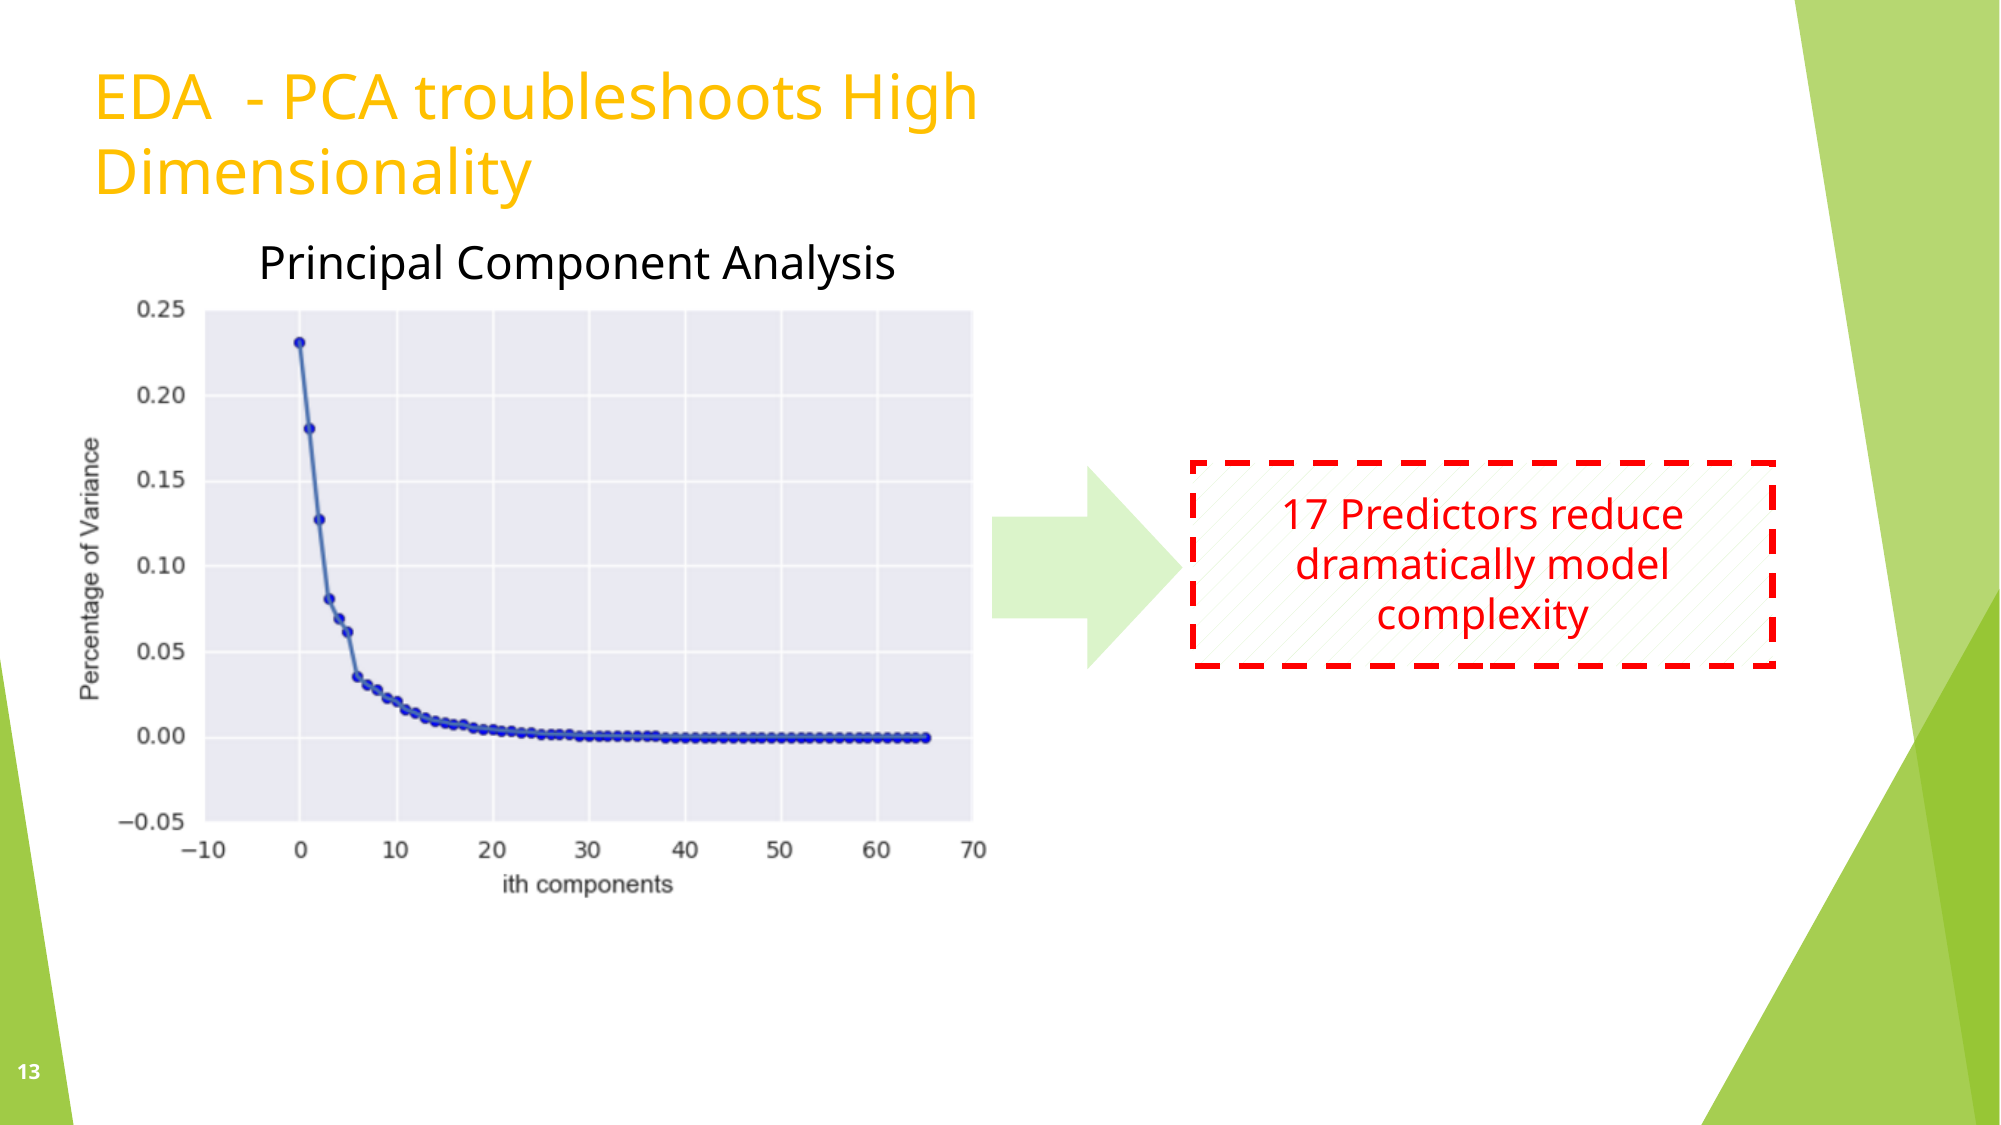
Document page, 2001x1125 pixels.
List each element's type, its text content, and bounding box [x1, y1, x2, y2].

text_box [1192, 462, 1774, 667]
text_box [1017, 463, 1185, 672]
text_box Principal Component Analysis [161, 226, 994, 281]
text_box 17 Predictors reduce dramatically model complexity [1249, 480, 1716, 646]
picture [49, 281, 1017, 919]
text_box EDA - PCA troubleshoots High Dimensionality [78, 49, 1429, 133]
